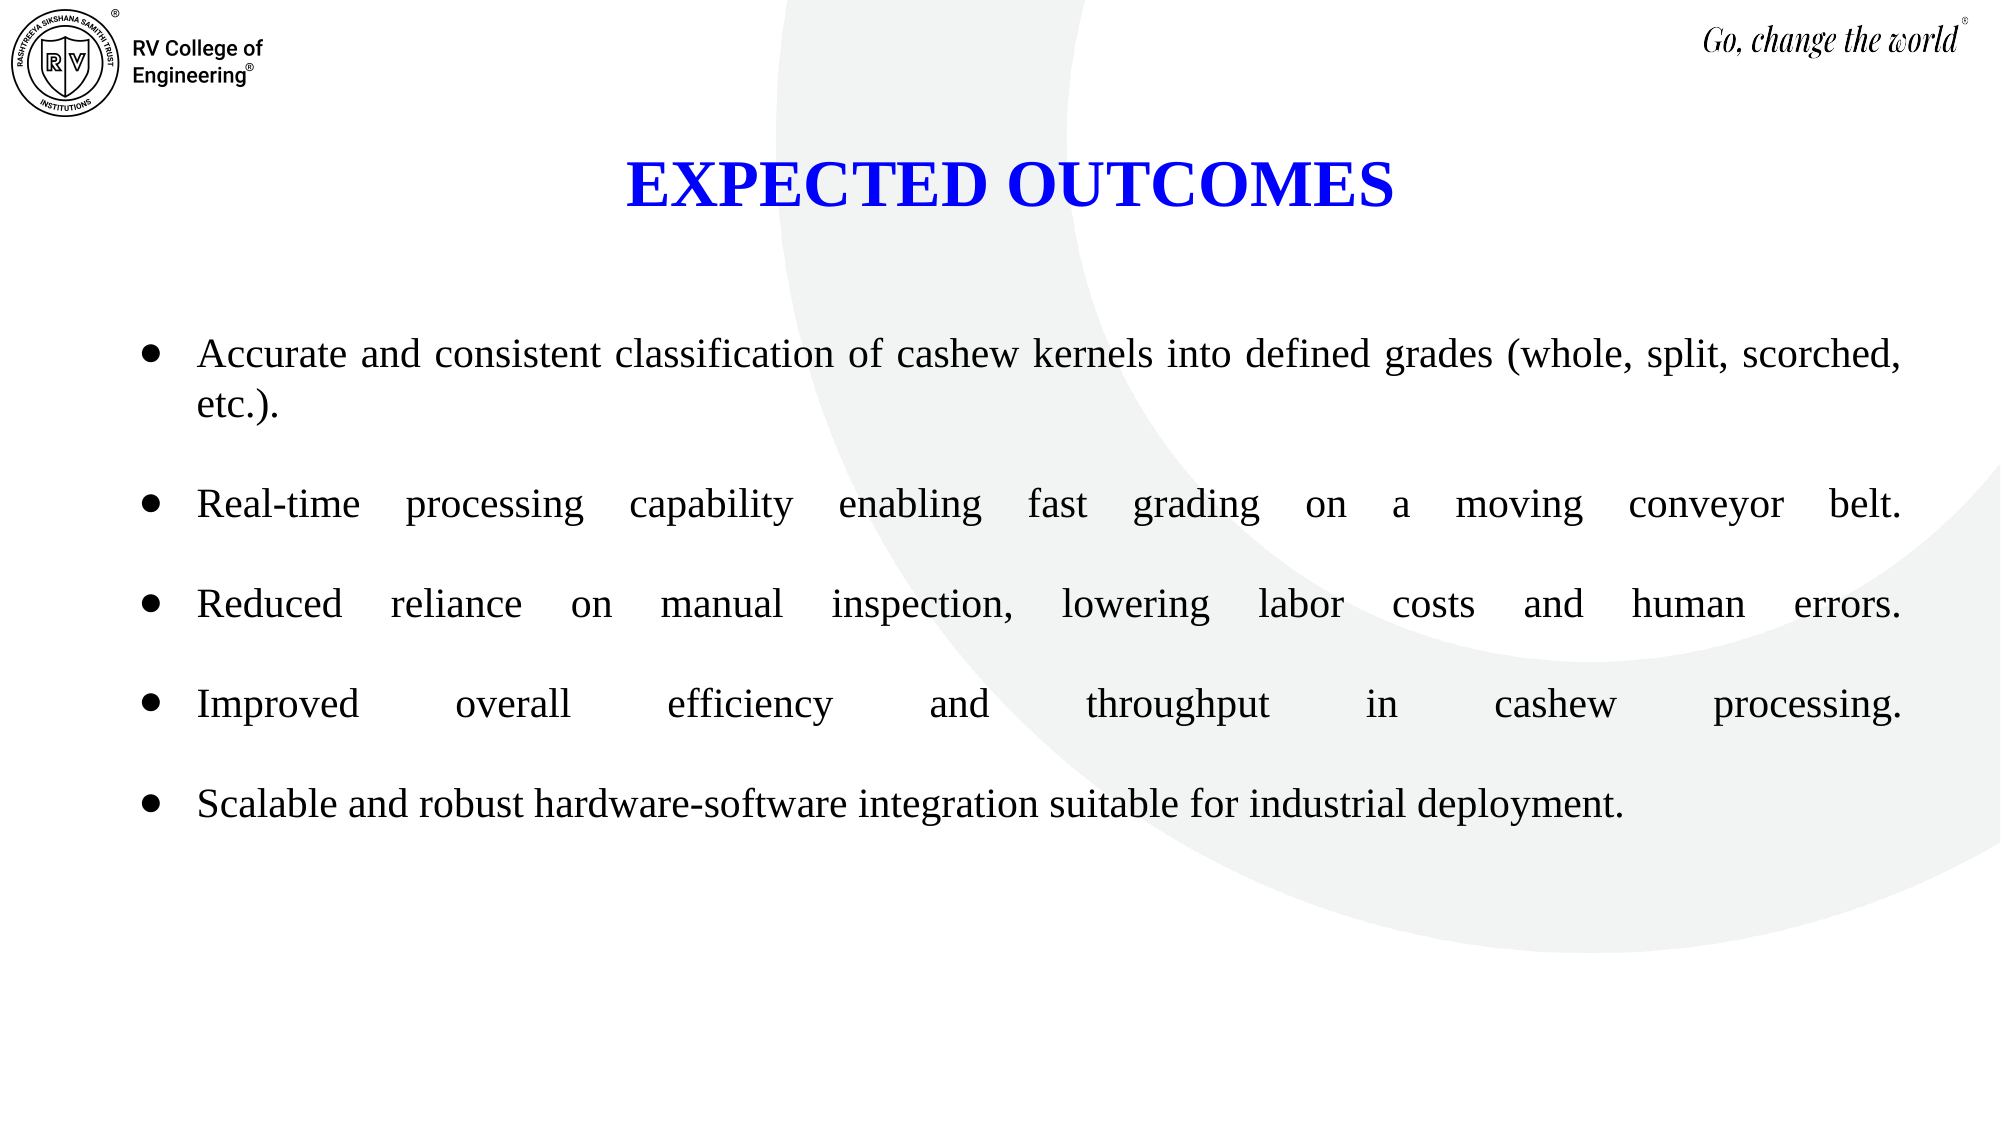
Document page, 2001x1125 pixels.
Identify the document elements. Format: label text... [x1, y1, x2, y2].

picture [0, 0, 2001, 1125]
text_box Accurate and consistent classification of cashew kernels into defined grades (whole, split, scorched, etc.). Real-time processing capability enabling fast grading on a moving conveyor belt. Reduced reliance on manual inspection, lowering labor costs and human errors. Improved overall efficiency and throughput in cashew processing. Scalable and robust hardware-software integration suitable for industrial deployment. [106, 310, 1919, 866]
title EXPECTED OUTCOMES [429, 132, 1593, 226]
